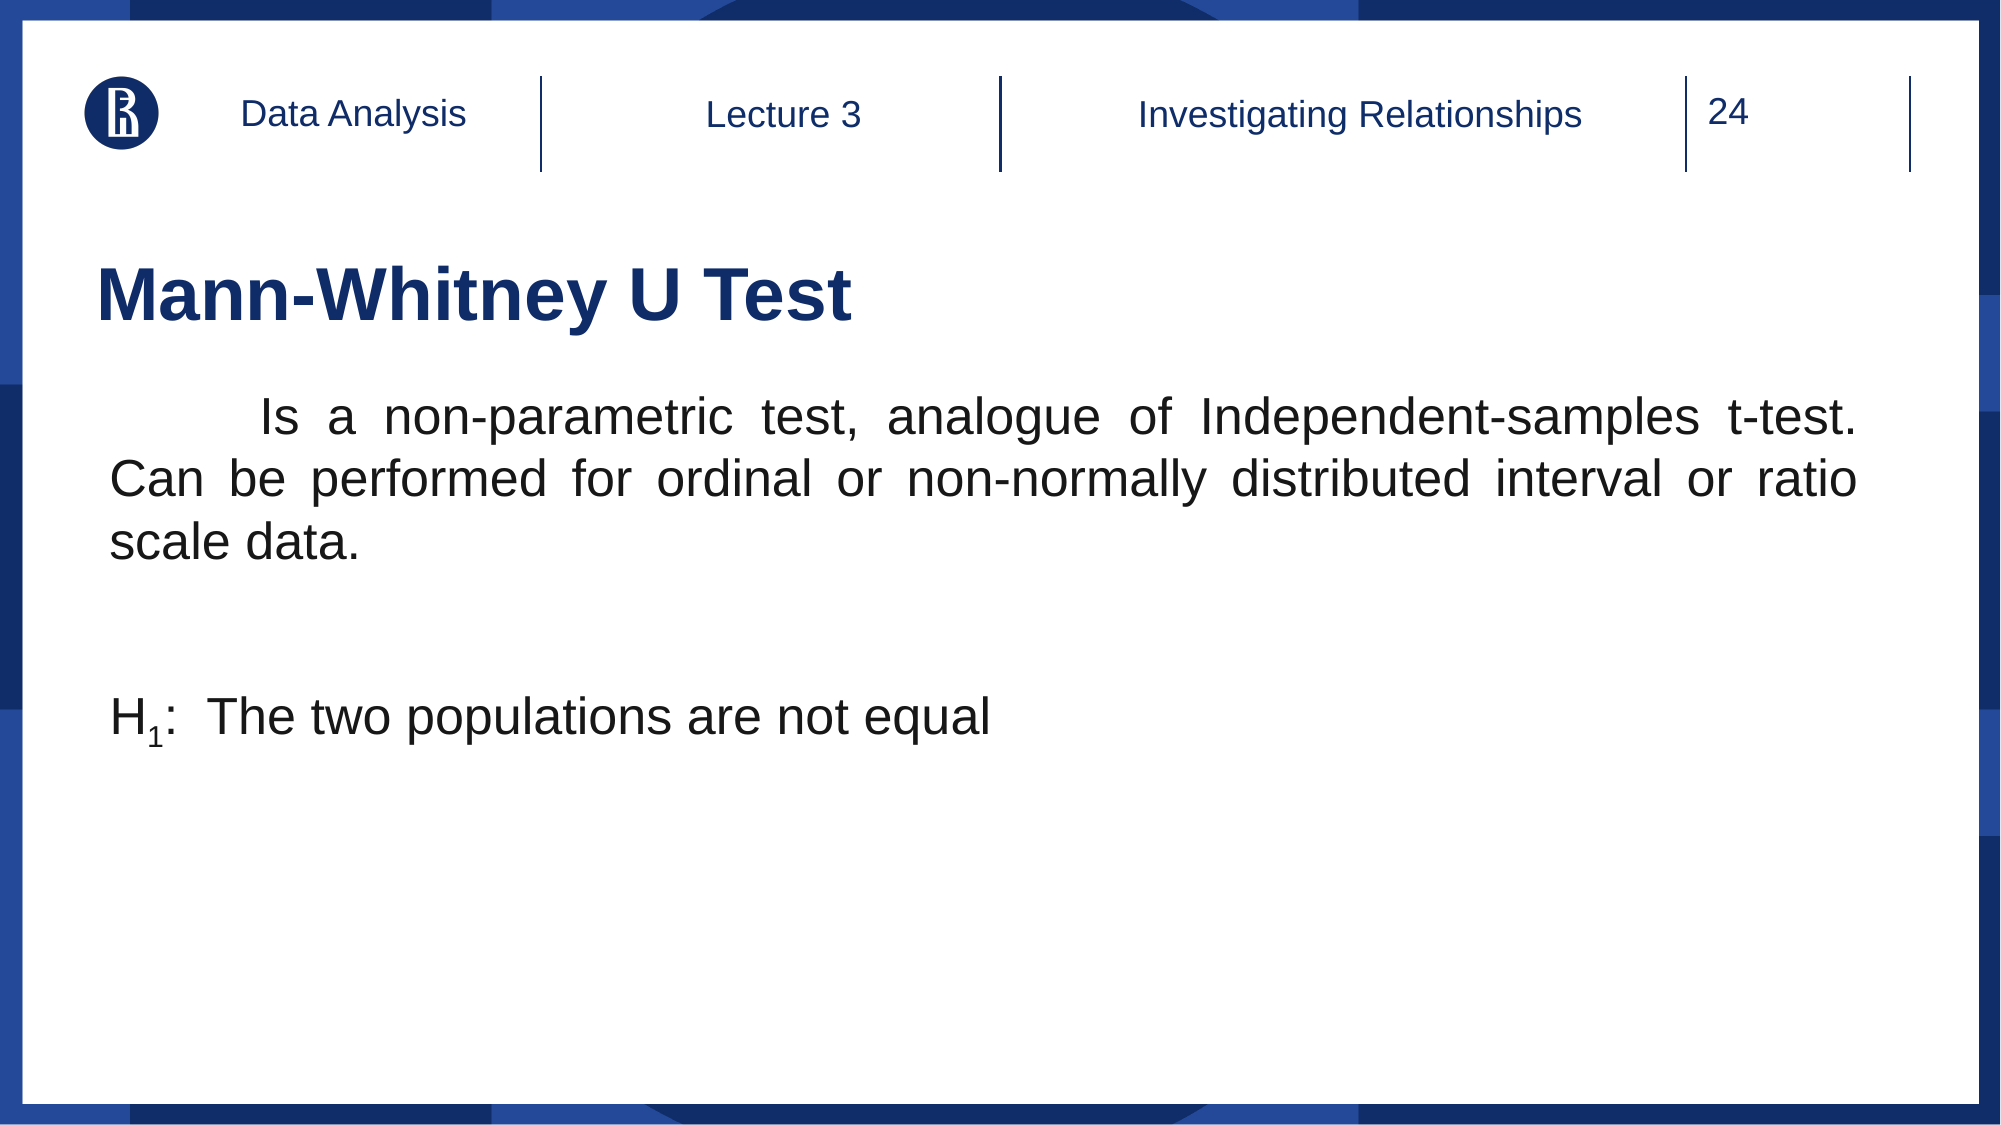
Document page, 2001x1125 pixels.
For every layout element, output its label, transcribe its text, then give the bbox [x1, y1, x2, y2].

list Is a non-parametric test, analogue of Independent-samples t-test. Can be performed for ordinal or non-normally distributed interval or ratio scale data. H1: The two populations are not equal [96, 382, 1859, 997]
title Mann-Whitney U Test [96, 245, 1911, 373]
picture [0, 0, 2001, 1125]
list Data Analysis [187, 88, 520, 157]
list Investigating Relationships [1026, 90, 1694, 157]
list Lecture 3 [567, 90, 1000, 157]
